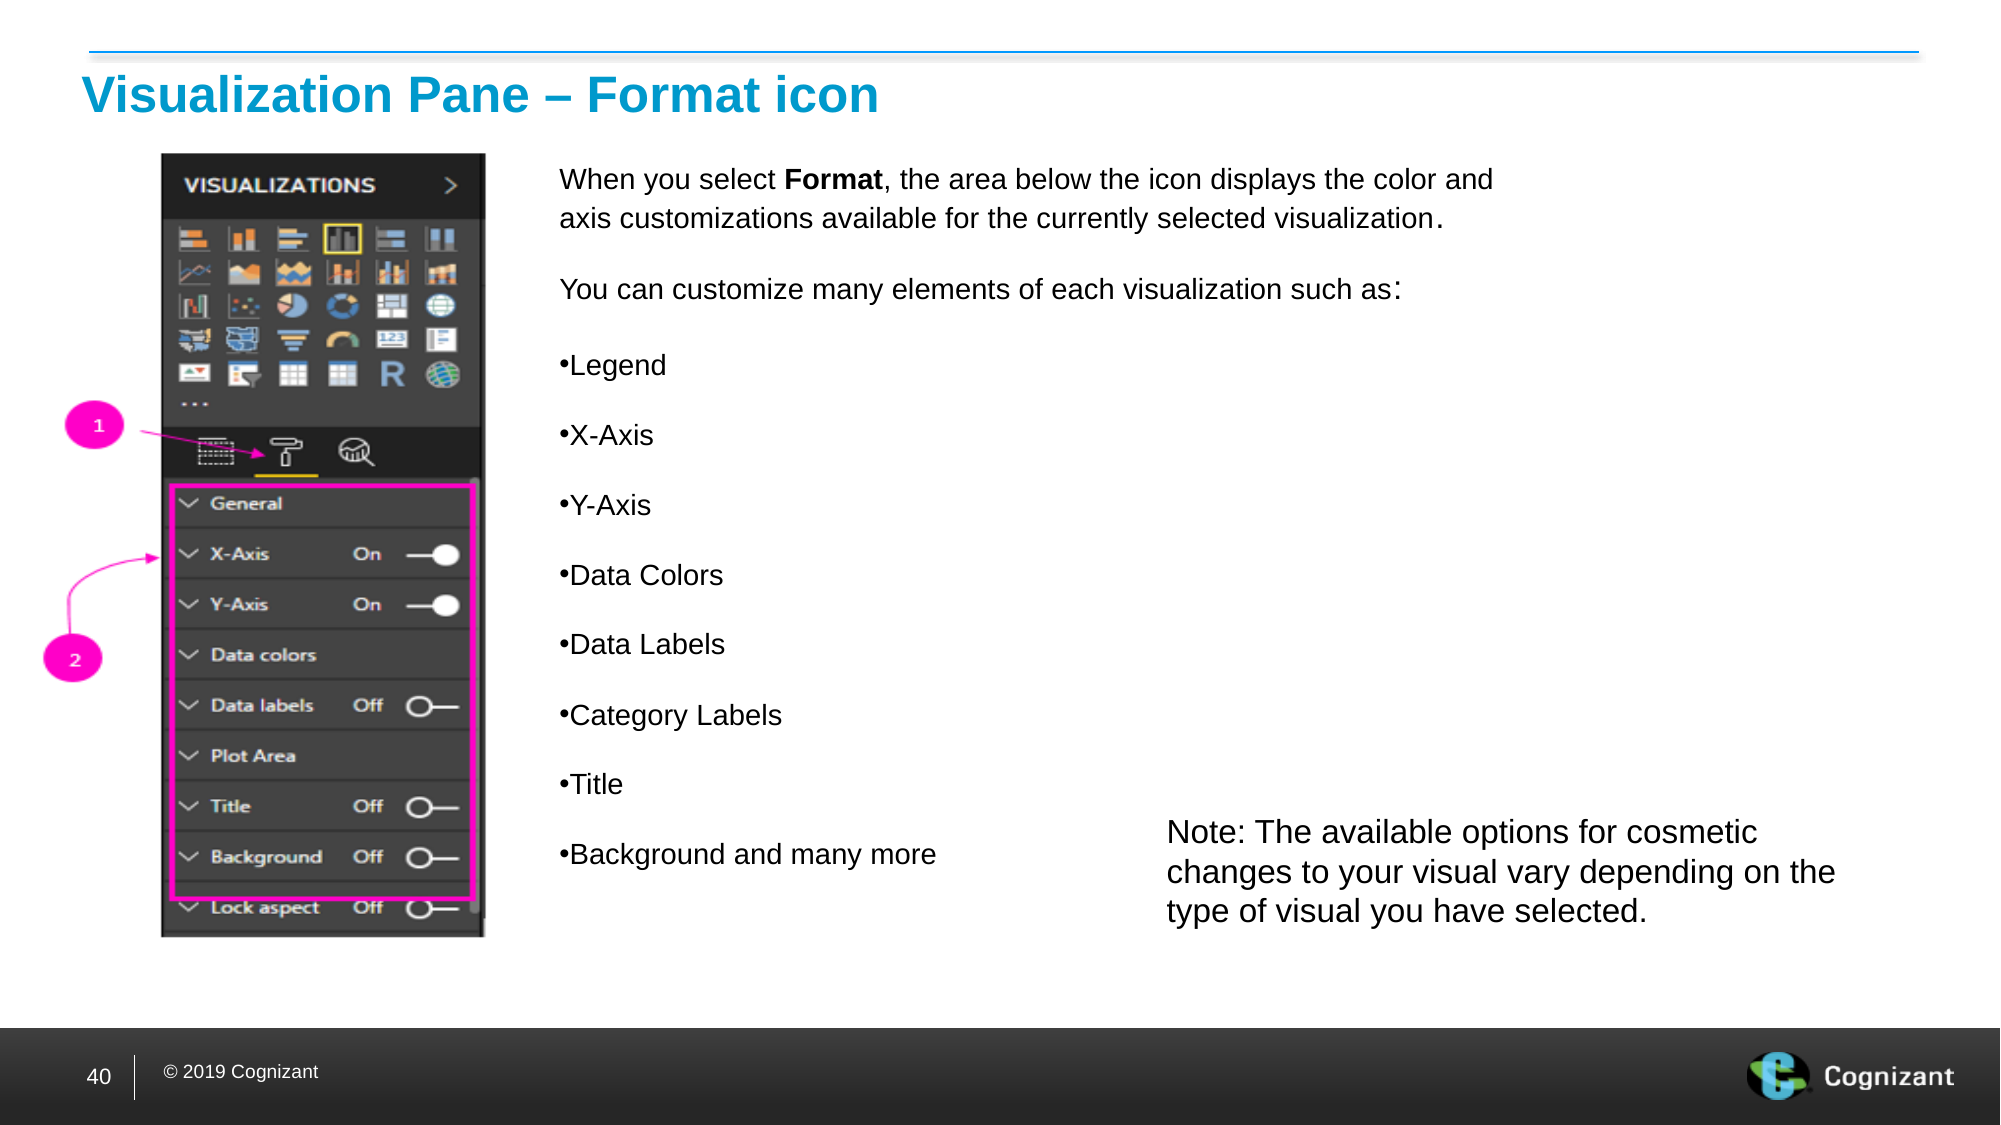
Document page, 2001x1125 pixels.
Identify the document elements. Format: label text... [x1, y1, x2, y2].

text_box Note: The available options for cosmetic changes to your visual vary depending on the type of visual you have selected. [1151, 802, 1884, 937]
picture [34, 152, 491, 940]
text_box You can customize many elements of each visualization such as: Legend X-Axis Y-Axis Data Colors Data Labels Category Labels Title Background and many more [544, 258, 1464, 913]
slide_number 40 [8, 1034, 127, 1117]
picture [1747, 1052, 1954, 1100]
text_box When you select Format, the area below the icon displays the color and axis customizations available for the currently selected visualization. [544, 152, 1545, 243]
title Visualization Pane – Format icon [66, 54, 1918, 154]
